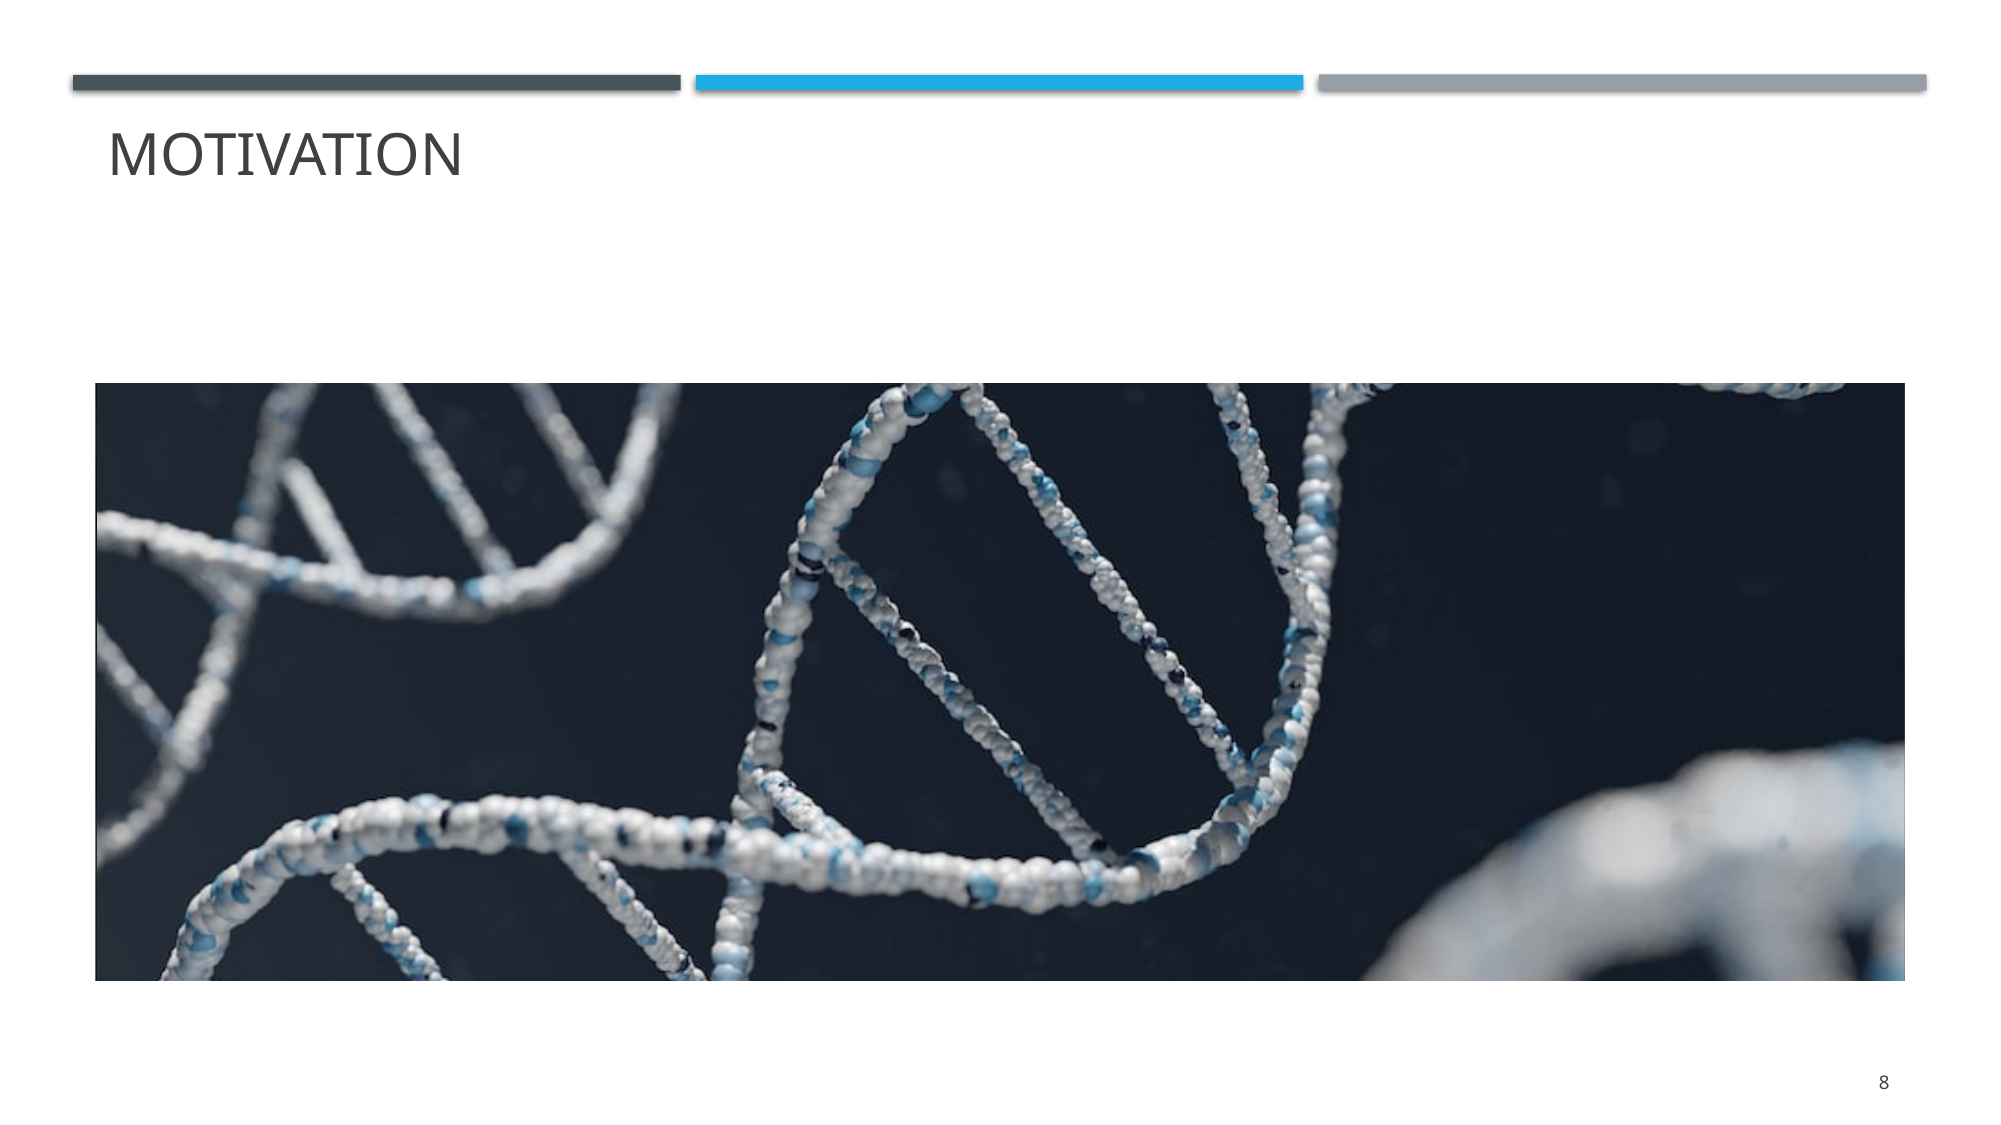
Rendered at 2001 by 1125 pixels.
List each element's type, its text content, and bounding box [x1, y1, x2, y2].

text_box Motivation [92, 97, 1818, 195]
picture [94, 383, 1906, 981]
slide_number 8 [1732, 1053, 1905, 1114]
